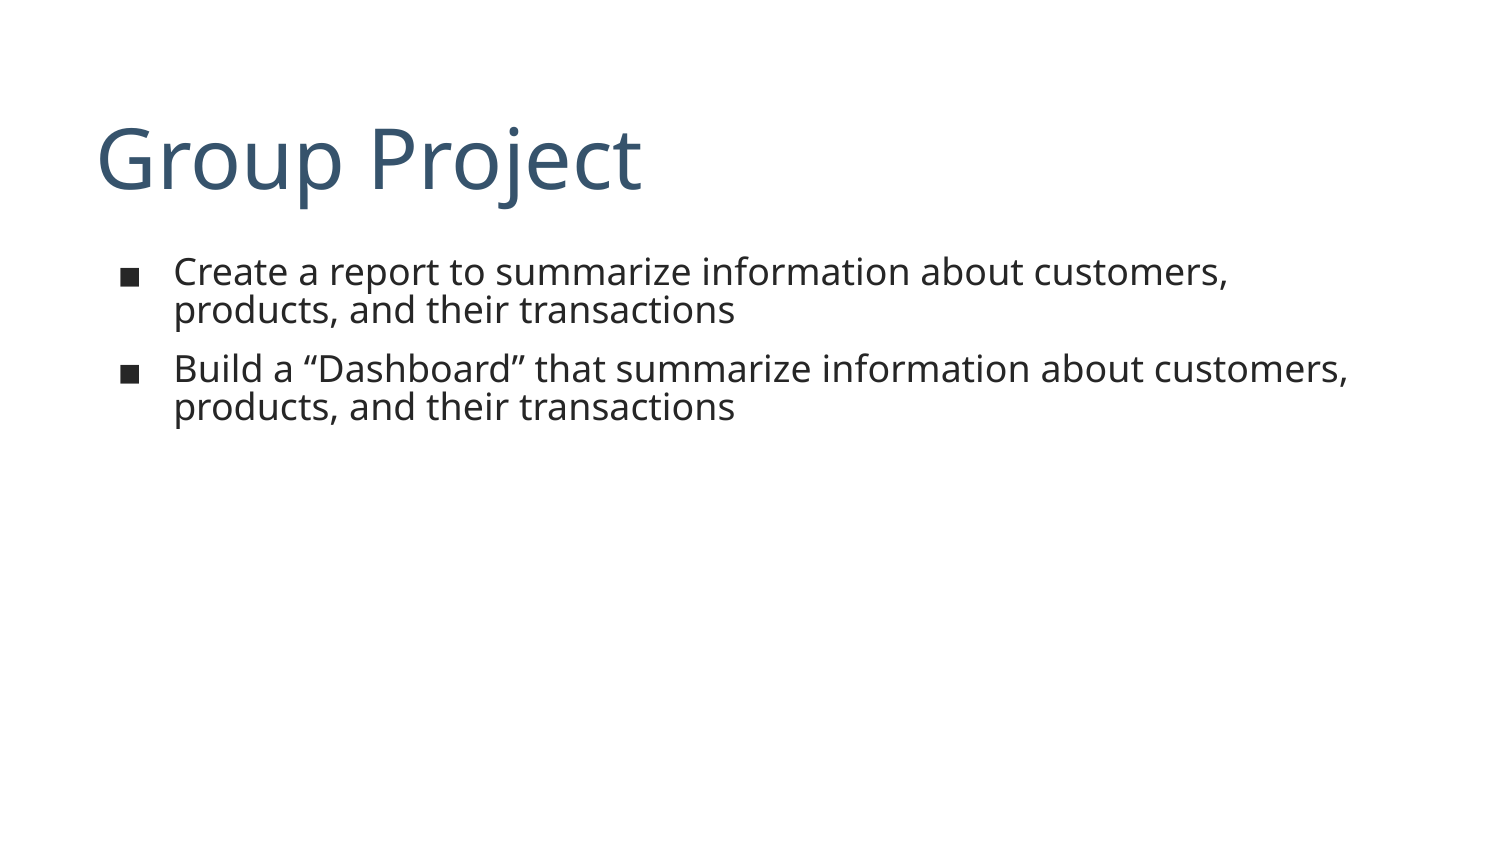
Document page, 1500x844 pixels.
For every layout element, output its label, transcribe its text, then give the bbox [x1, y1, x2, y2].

list Create a report to summarize information about customers, products, and their transactions Build a “Dashboard” that summarize information about customers, products, and their transactions [83, 247, 1407, 711]
title Group Project [80, 61, 1407, 266]
